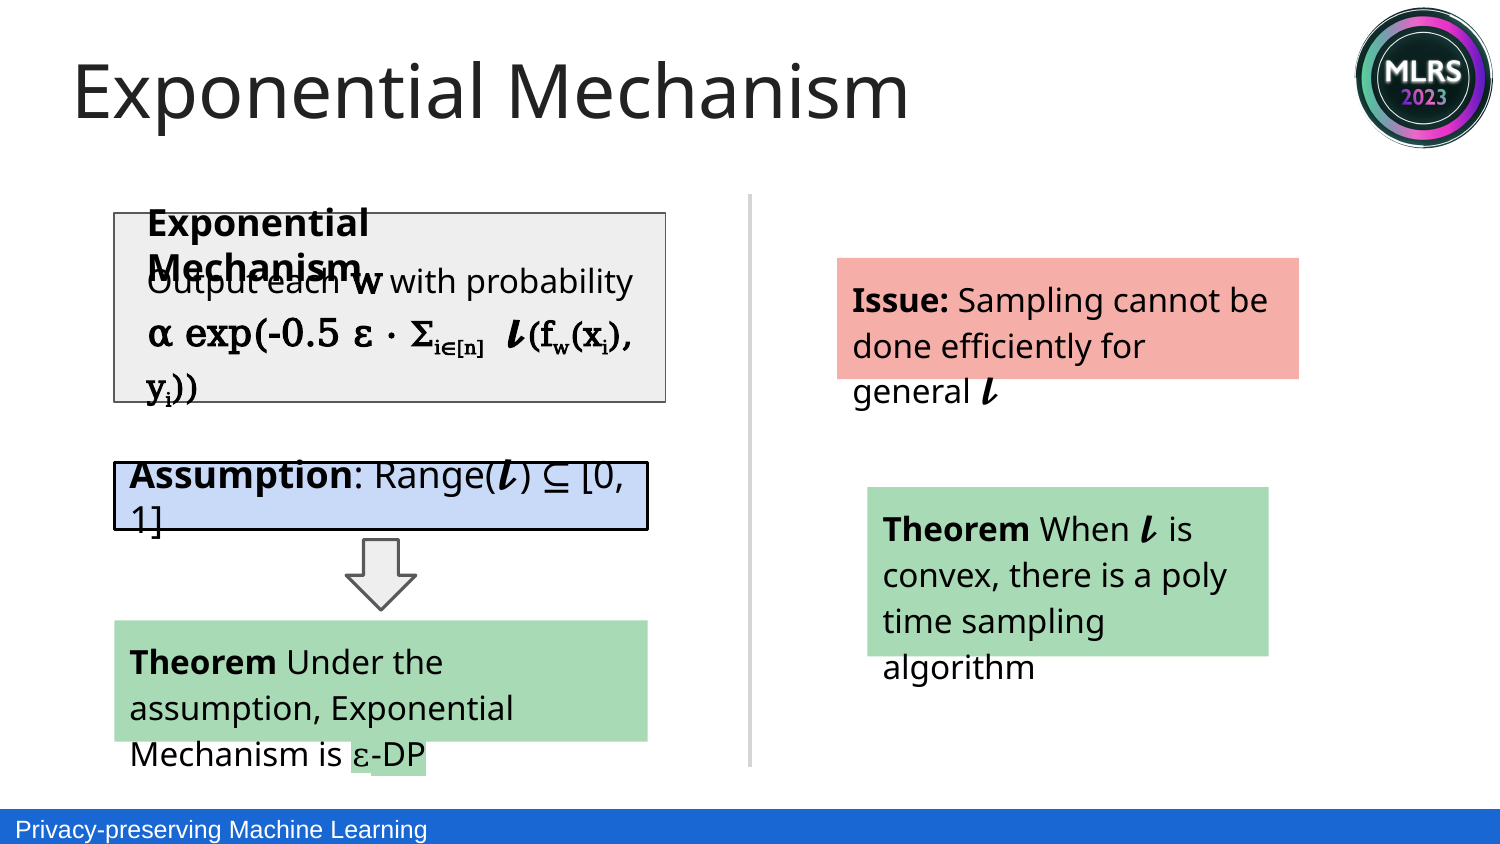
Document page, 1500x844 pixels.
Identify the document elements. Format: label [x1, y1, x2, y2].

text_box [114, 462, 648, 530]
text_box [114, 539, 648, 742]
text_box [837, 257, 1299, 380]
text_box [113, 209, 676, 403]
text_box [867, 487, 1269, 657]
picture [1375, 7, 1493, 133]
text_box [55, 28, 1467, 149]
